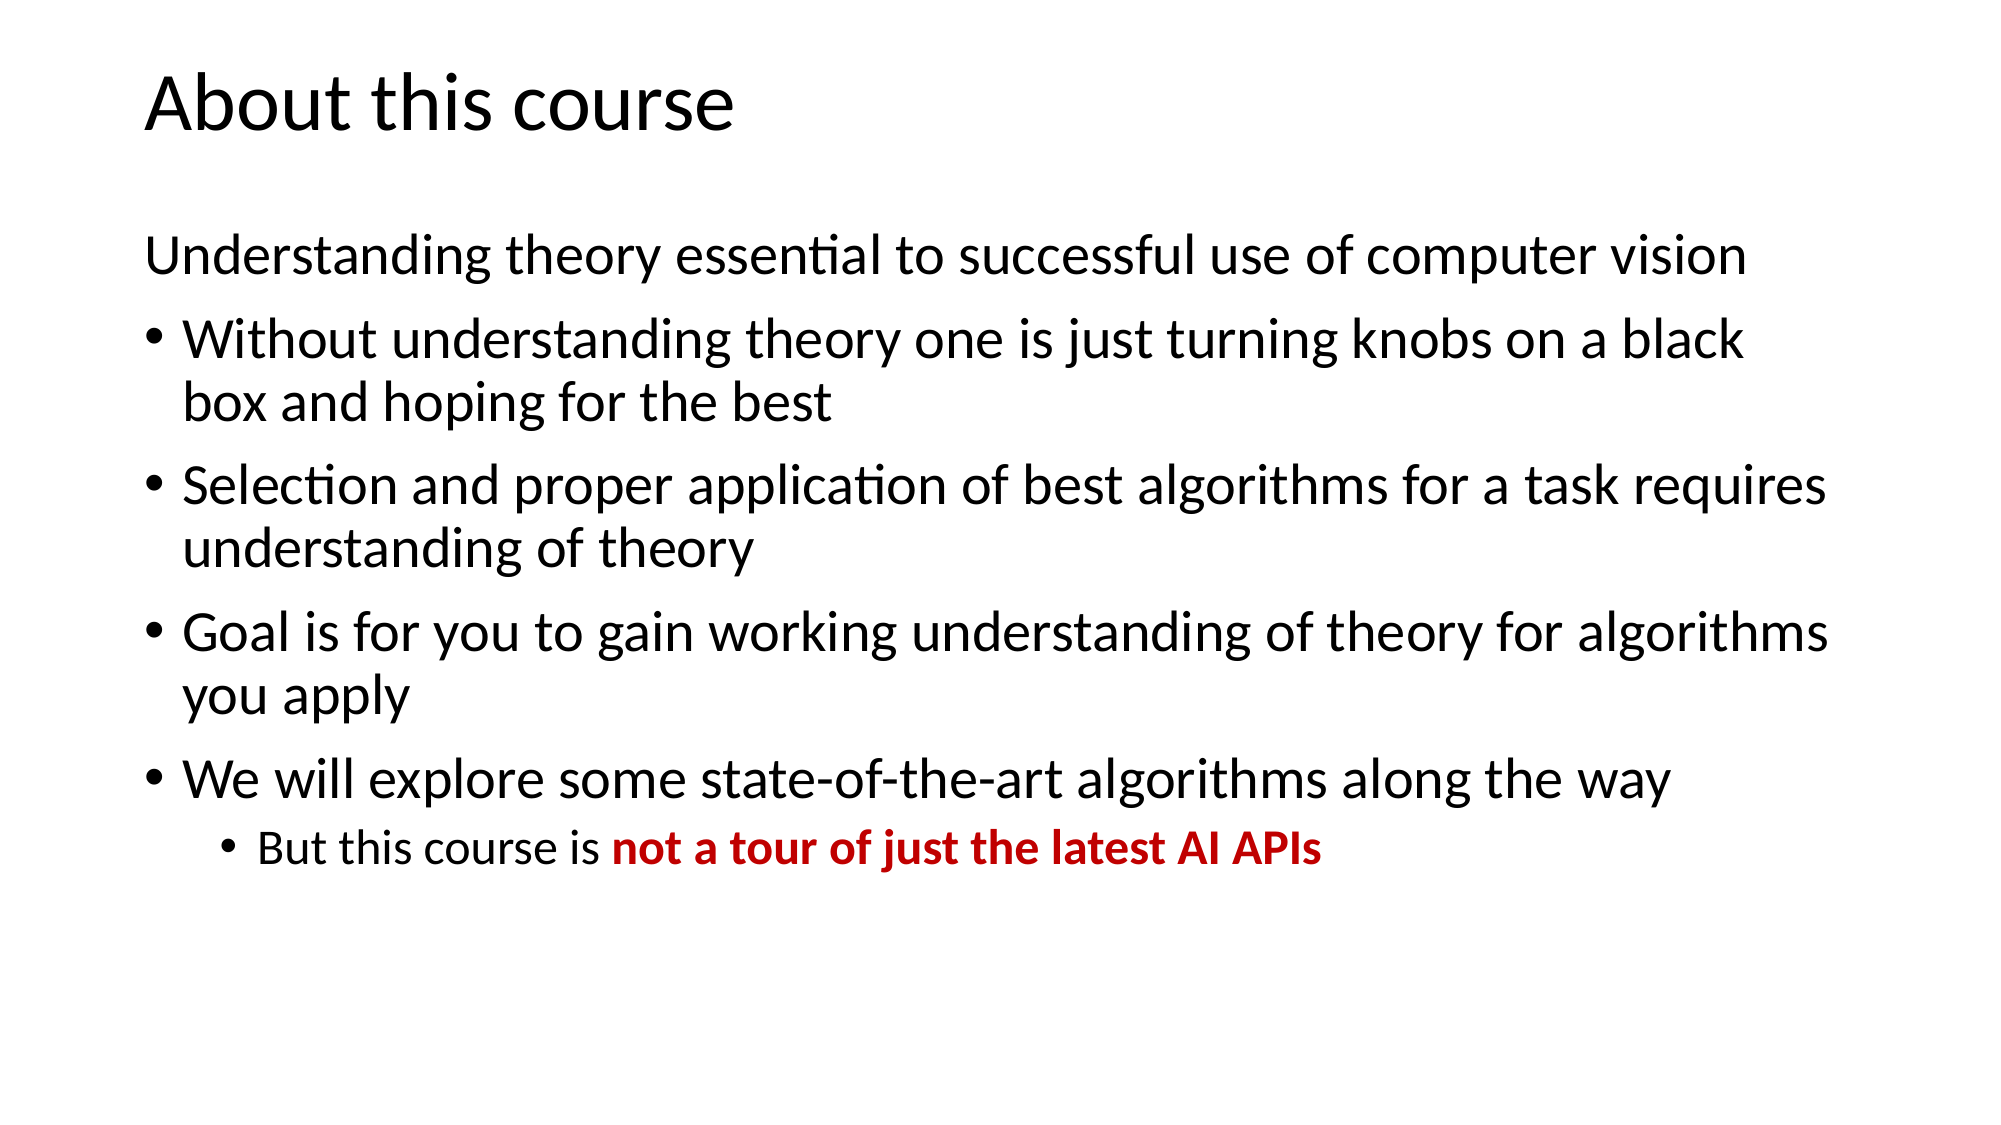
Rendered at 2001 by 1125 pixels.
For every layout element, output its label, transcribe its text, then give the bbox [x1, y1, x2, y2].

title About this course [129, 20, 1855, 187]
list Understanding theory essential to successful use of computer vision Without understanding theory one is just turning knobs on a black box and hoping for the best Selection and proper application of best algorithms for a task requires understanding of theory Goal is for you to gain working understanding of theory for algorithms you apply We will explore some state-of-the-art algorithms along the way But this course is not a tour of just the latest AI APIs [129, 216, 1855, 1100]
